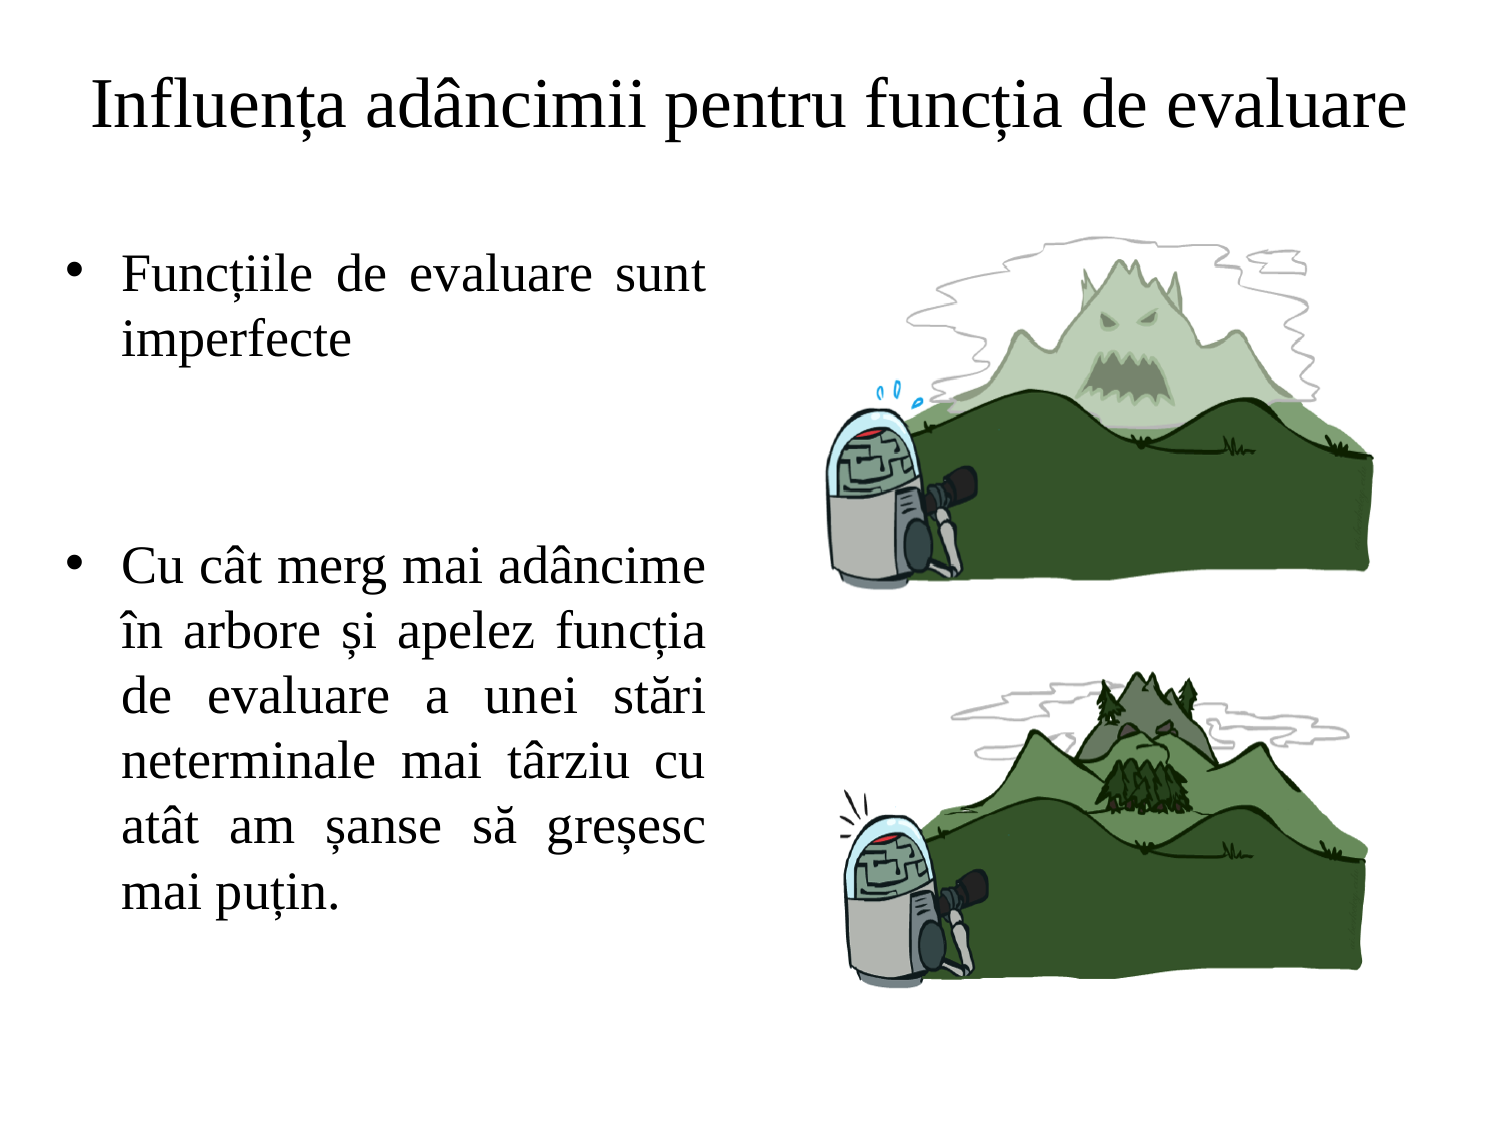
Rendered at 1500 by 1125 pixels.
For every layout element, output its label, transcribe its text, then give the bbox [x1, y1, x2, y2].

picture [820, 230, 1388, 603]
title Influența adâncimii pentru funcția de evaluare [75, 5, 1425, 193]
picture [796, 637, 1374, 992]
list Funcțiile de evaluare sunt imperfecte Cu cât merg mai adâncime în arbore și apelez funcția de evaluare a unei stări neterminale mai târziu cu atât am șanse să greșesc mai puțin. [50, 229, 722, 1005]
